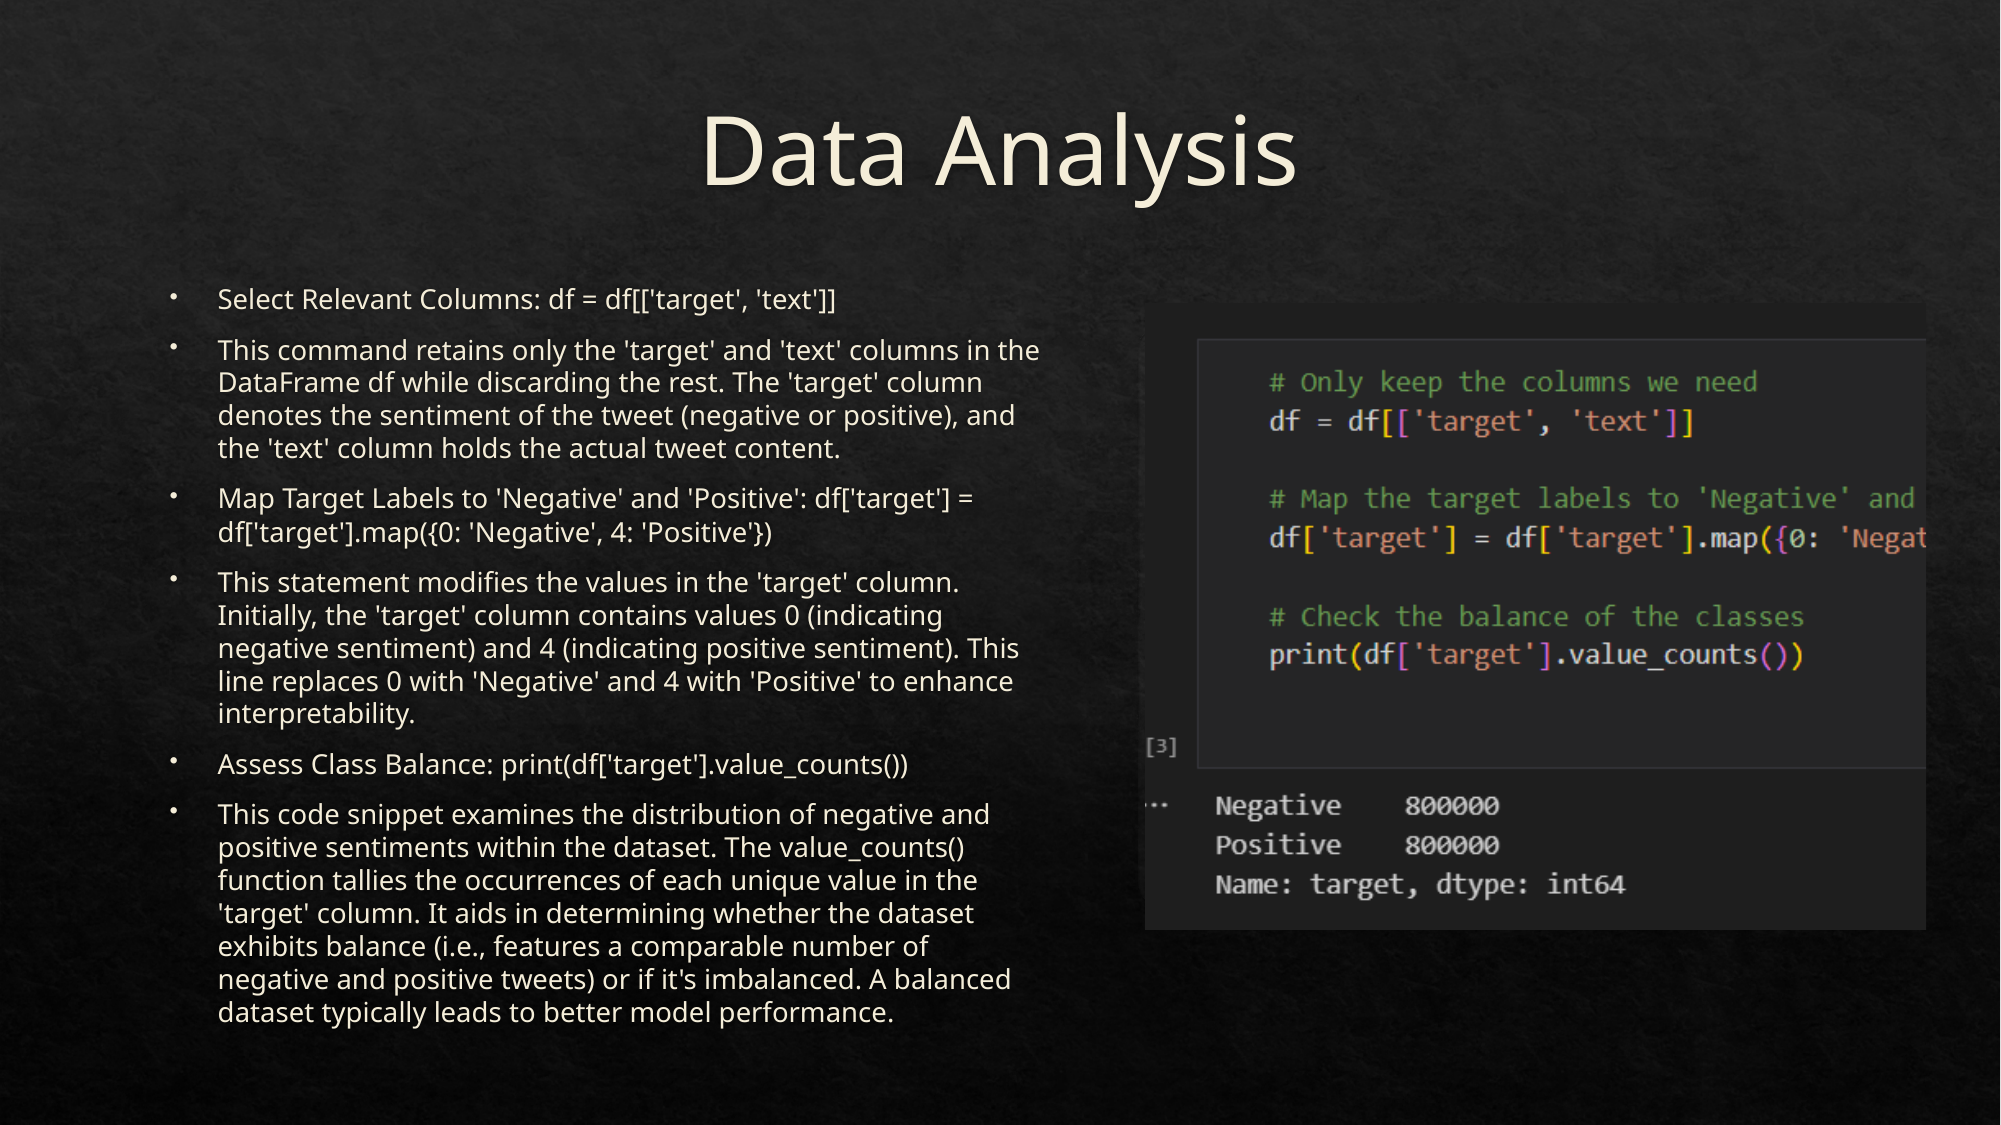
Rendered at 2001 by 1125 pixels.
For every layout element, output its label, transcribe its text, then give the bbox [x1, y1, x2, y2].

title Data Analysis [149, 51, 1849, 258]
text_box [0, 0, 2000, 1125]
picture [1137, 303, 1927, 930]
list Select Relevant Columns: df = df[['target', 'text']] This command retains only the 'target' and 'text' columns in the DataFrame df while discarding the rest. The 'target' column denotes the sentiment of the tweet (negative or positive), and the 'text' column holds the actual tweet content. Map Target Labels to 'Negative' and 'Positive': df['target'] = df['target'].map({0: 'Negative', 4: 'Positive'}) This statement modifies the values in the 'target' column. Initially, the 'target' column contains values 0 (indicating negative sentiment) and 4 (indicating positive sentiment). This line replaces 0 with 'Negative' and 4 with 'Positive' to enhance interpretability. Assess Class Balance: print(df['target'].value_counts()) This code snippet examines the distribution of negative and positive sentiments within the dataset. The value_counts() function tallies the occurrences of each unique value in the 'target' column. It aids in determining whether the dataset exhibits balance (i.e., features a comparable number of negative and positive tweets) or if it's imbalanced. A balanced dataset typically leads to better model performance. [149, 268, 1060, 1042]
